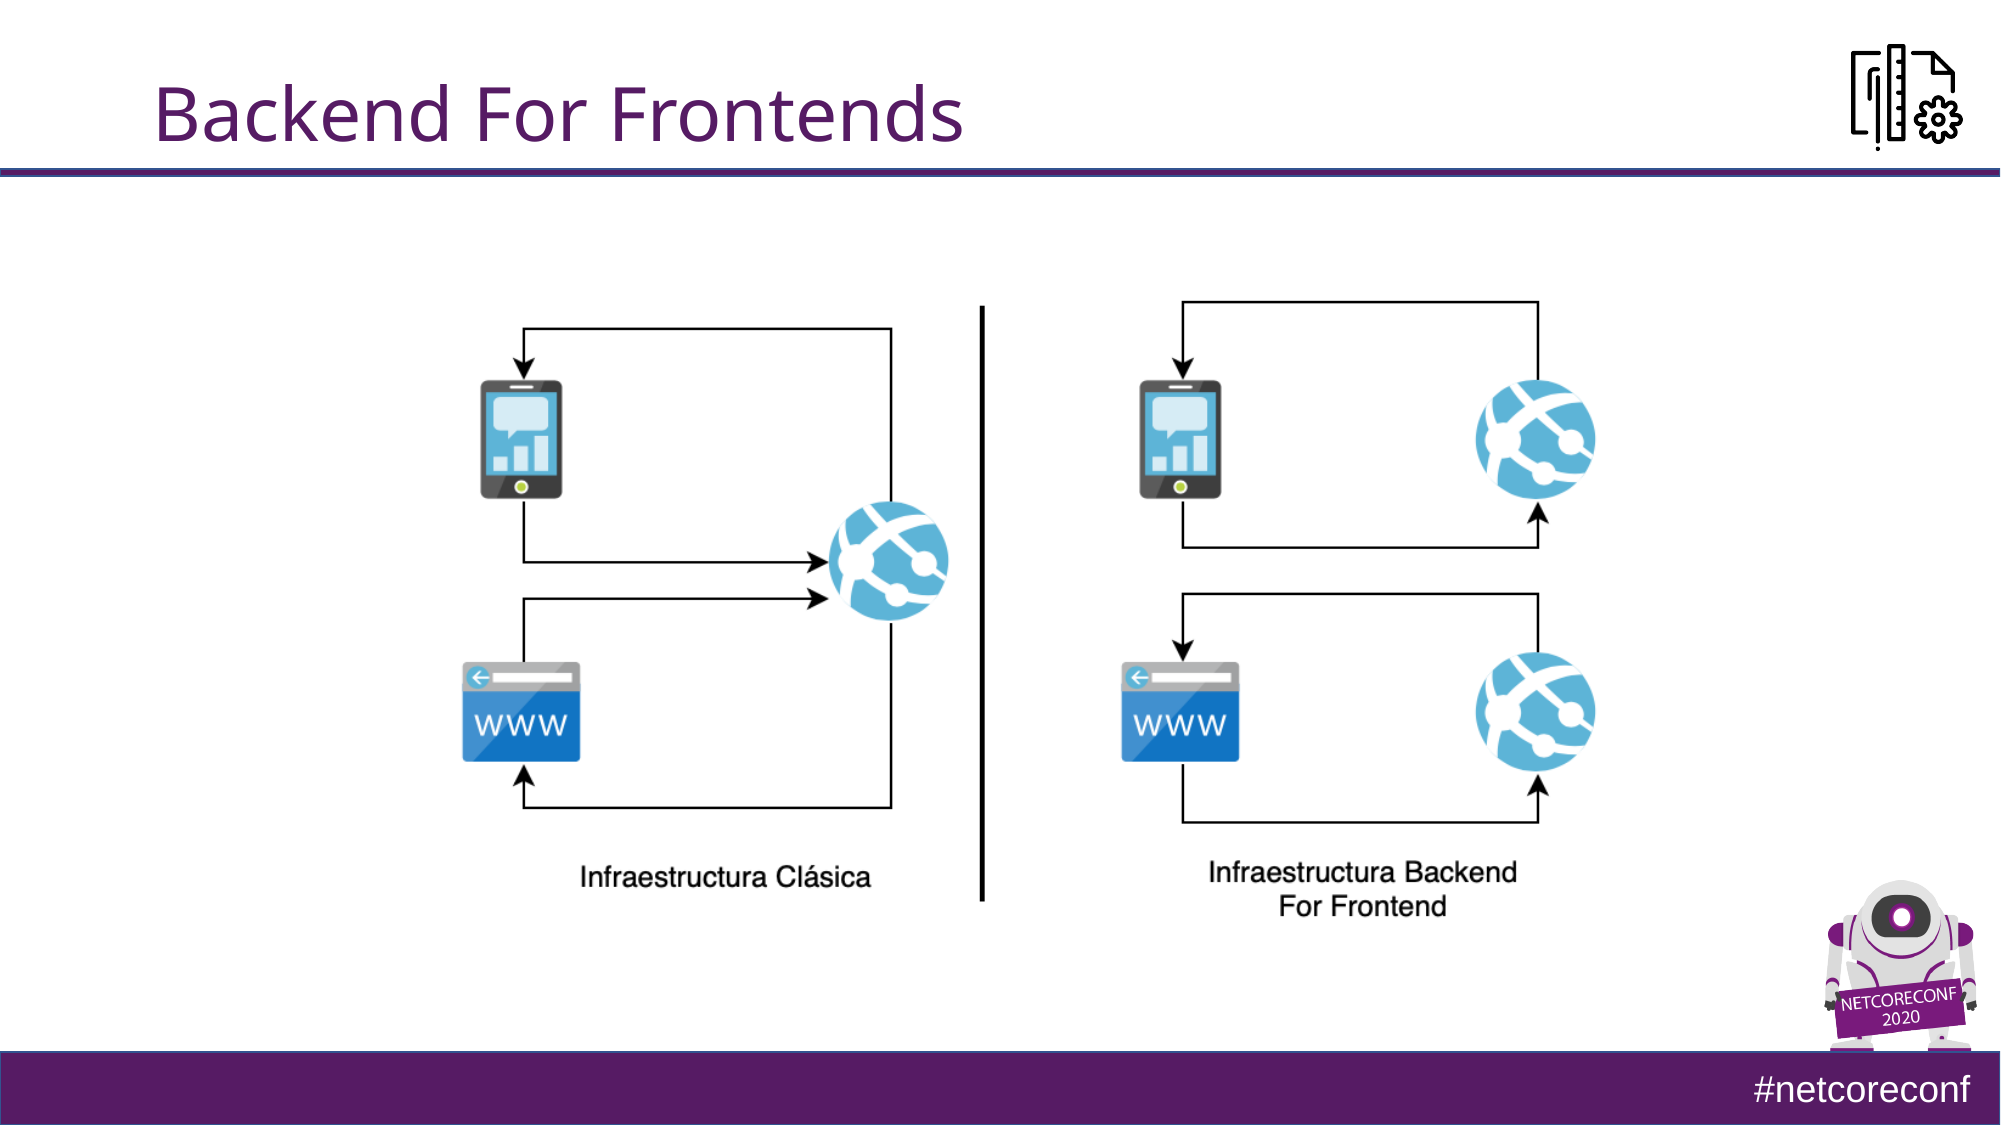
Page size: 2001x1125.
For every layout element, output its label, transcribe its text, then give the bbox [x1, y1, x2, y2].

picture [1851, 42, 1963, 153]
picture [406, 194, 1639, 994]
title Backend For Frontends [137, 20, 1863, 213]
picture [1824, 880, 1977, 1051]
